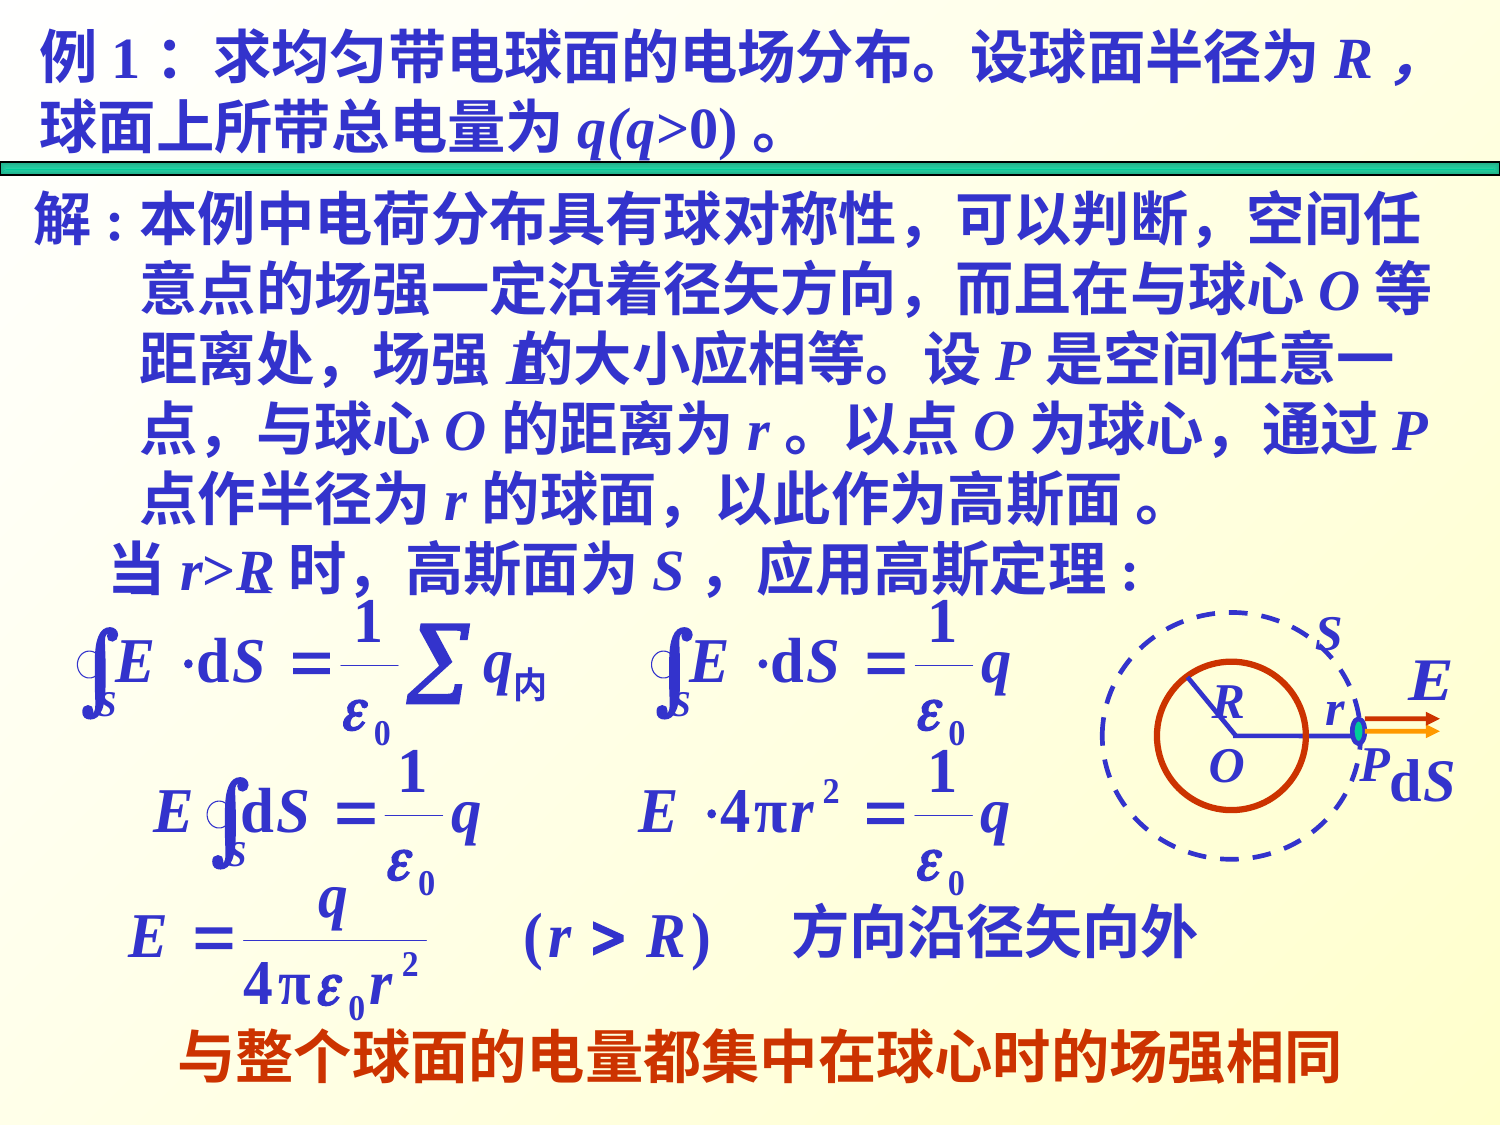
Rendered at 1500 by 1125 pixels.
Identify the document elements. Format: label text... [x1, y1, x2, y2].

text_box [69, 586, 556, 752]
text_box S [1314, 600, 1343, 642]
text_box [1364, 725, 1440, 738]
text_box 方向沿径矢向外 [776, 887, 1214, 973]
text_box [1364, 712, 1440, 725]
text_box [146, 736, 487, 859]
text_box 解: [18, 174, 123, 260]
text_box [124, 174, 1463, 541]
text_box 当r>R时，高斯面为S，应用高斯定理: [93, 525, 1170, 610]
text_box 例1：求均匀带电球面的电场分布。设球面半径为R，球面上所带总电量为q(q>0)。 [24, 12, 1475, 162]
text_box [1102, 612, 1360, 860]
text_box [1401, 643, 1457, 704]
text_box 与整个球面的电量都集中在球心时的场强相同 [162, 1012, 1371, 1098]
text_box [643, 586, 1017, 735]
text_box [1387, 742, 1465, 807]
text_box r [1325, 675, 1353, 717]
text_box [121, 861, 714, 1026]
text_box [1352, 718, 1365, 744]
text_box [1156, 661, 1307, 811]
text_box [632, 736, 1018, 902]
text_box [0, 162, 1500, 175]
text_box P [1359, 732, 1390, 776]
